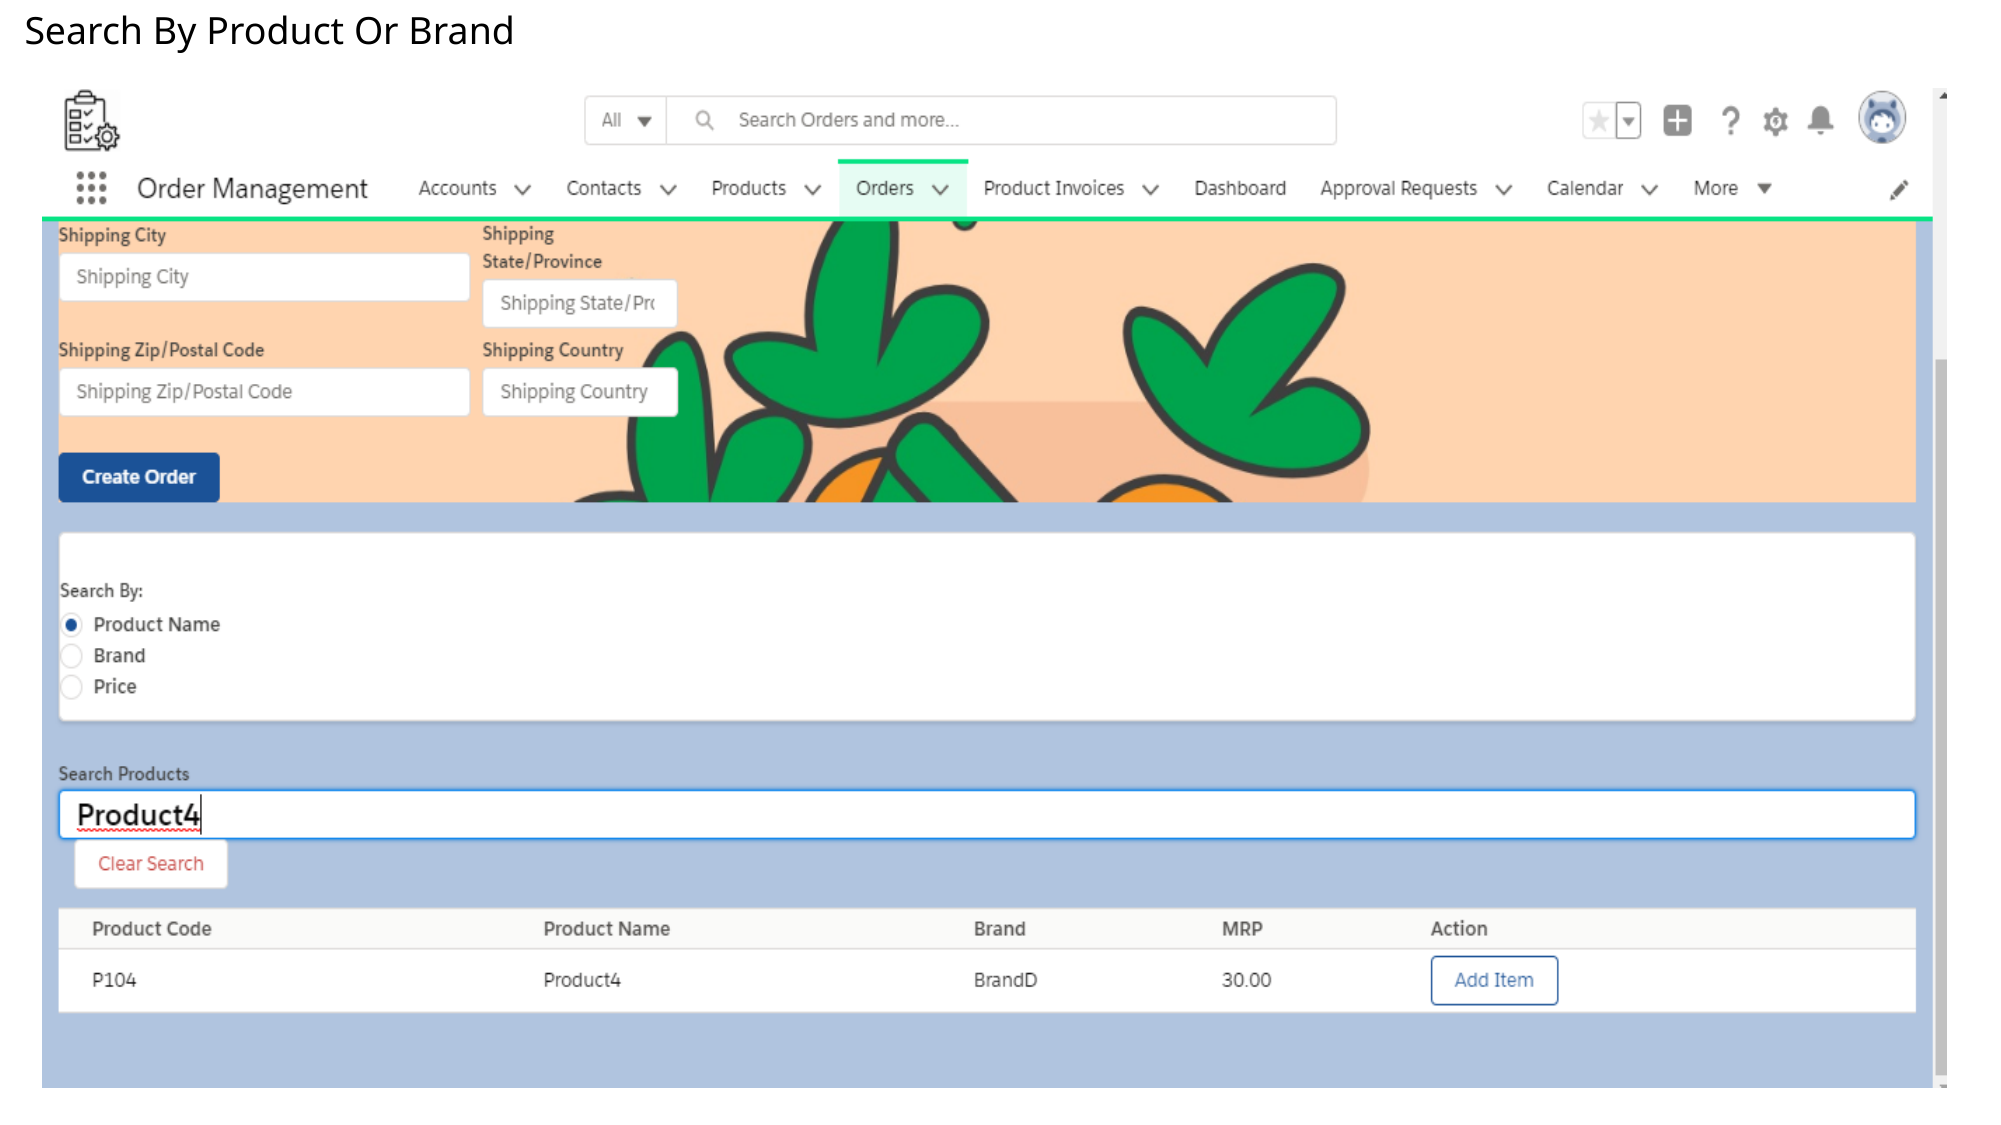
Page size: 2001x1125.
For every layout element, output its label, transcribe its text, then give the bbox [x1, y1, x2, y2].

picture [41, 88, 1948, 1089]
text_box Search By Product Or Brand [9, 0, 531, 60]
